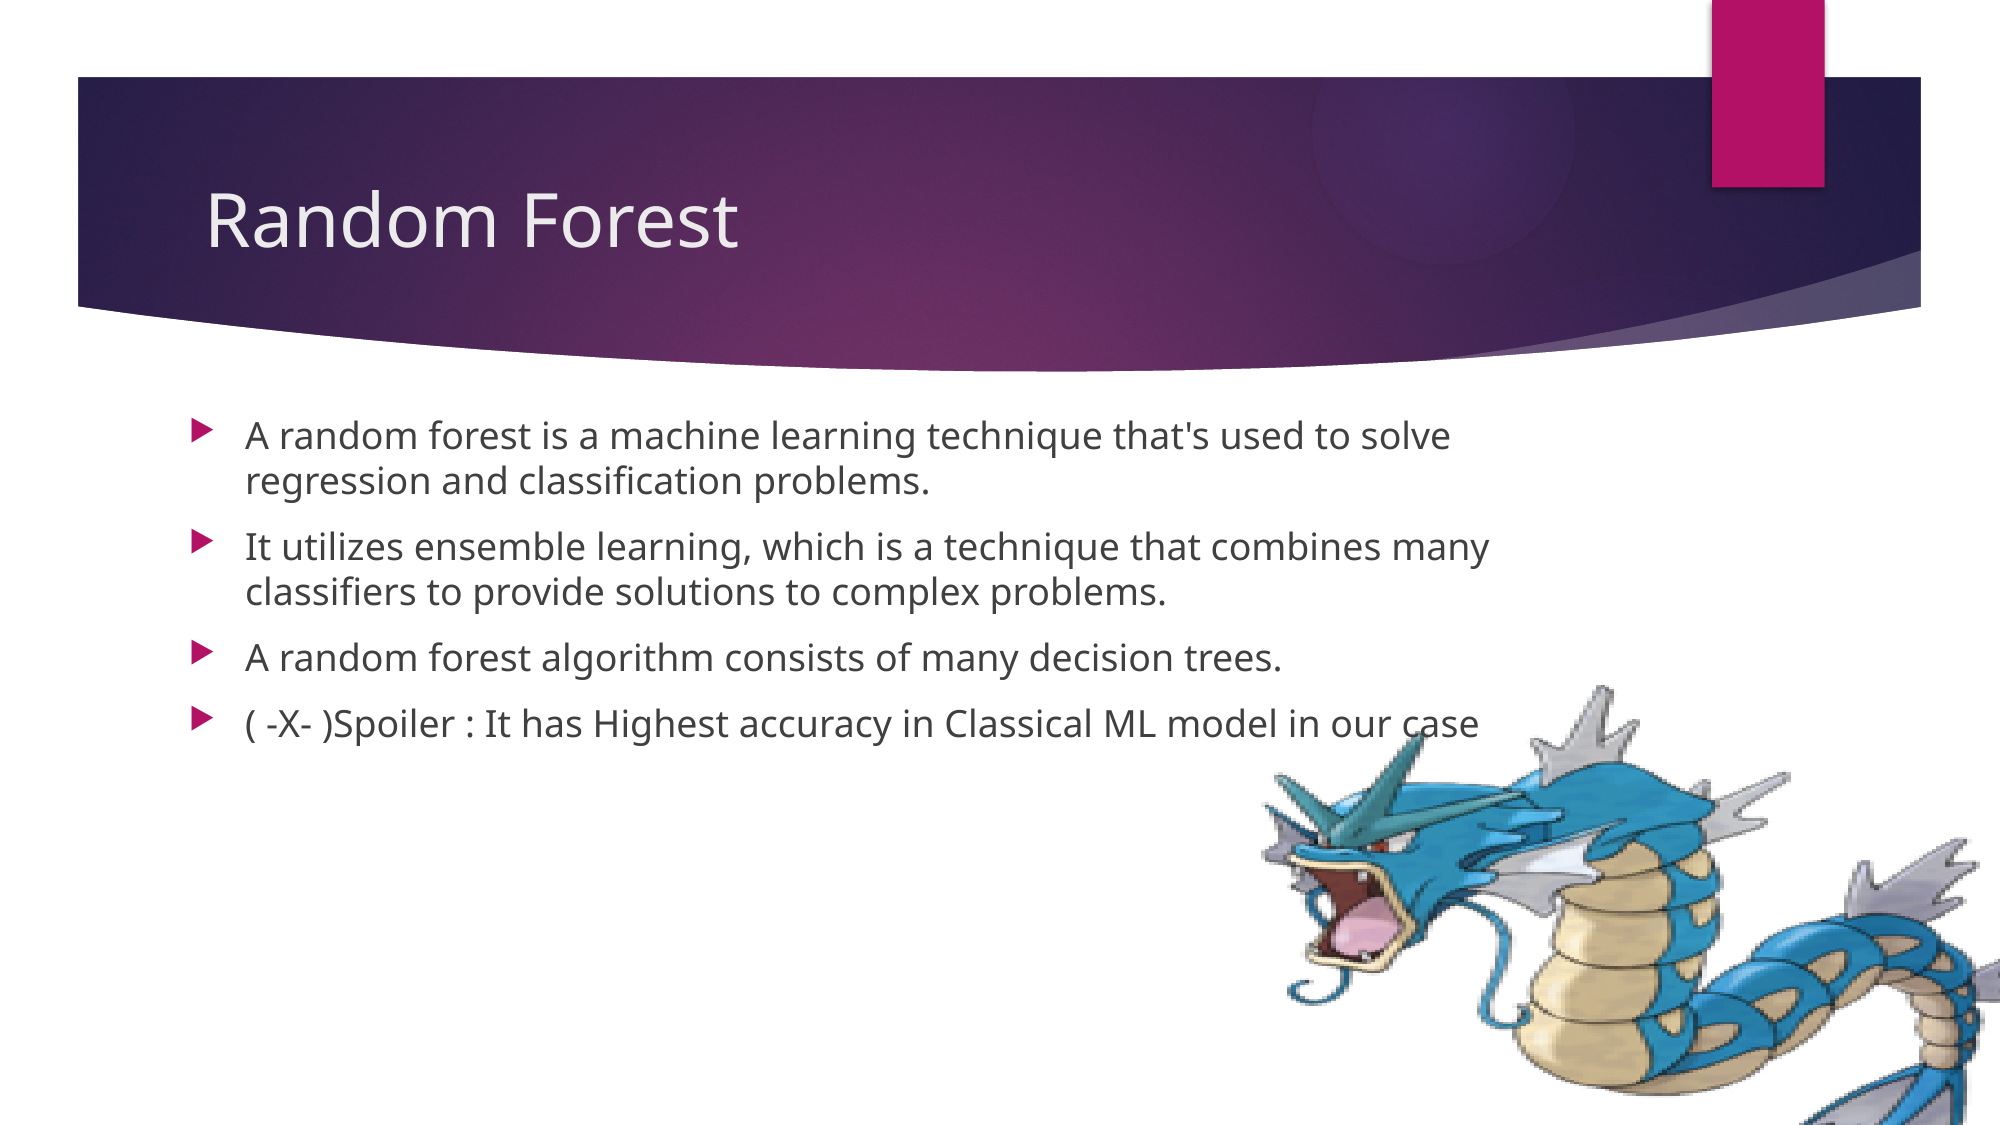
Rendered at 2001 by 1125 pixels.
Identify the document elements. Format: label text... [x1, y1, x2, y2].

title Random Forest [189, 159, 1627, 276]
list A random forest is a machine learning technique that's used to solve regression and classification problems. It utilizes ensemble learning, which is a technique that combines many classifiers to provide solutions to complex problems. A random forest algorithm consists of many decision trees. ( -X- )Spoiler : It has Highest accuracy in Classical ML model in our case [173, 404, 1622, 966]
picture [1261, 684, 2000, 1125]
